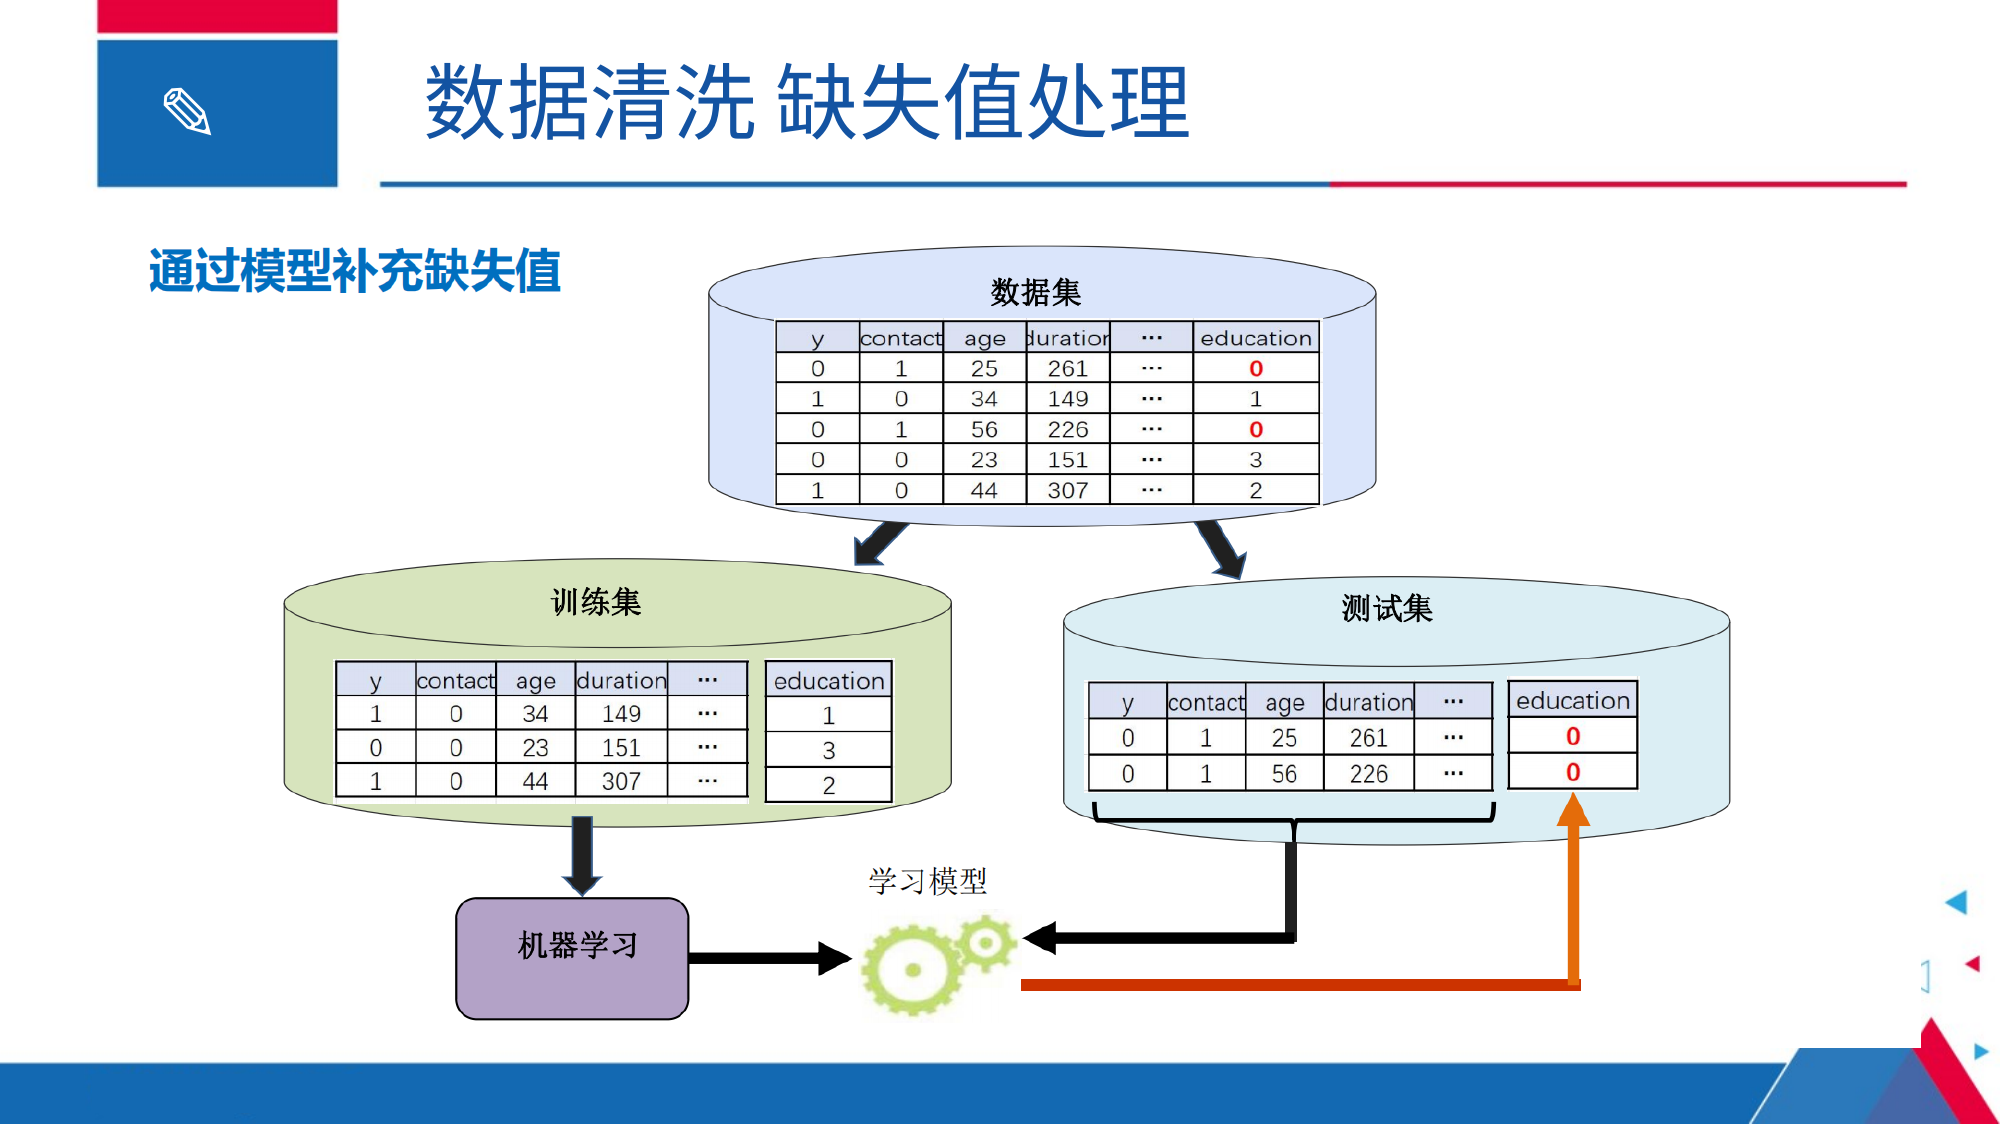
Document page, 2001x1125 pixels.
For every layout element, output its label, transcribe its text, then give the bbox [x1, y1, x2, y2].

text_box 数据清洗 缺失值处理 [409, 43, 1292, 158]
picture [0, 0, 2000, 1124]
